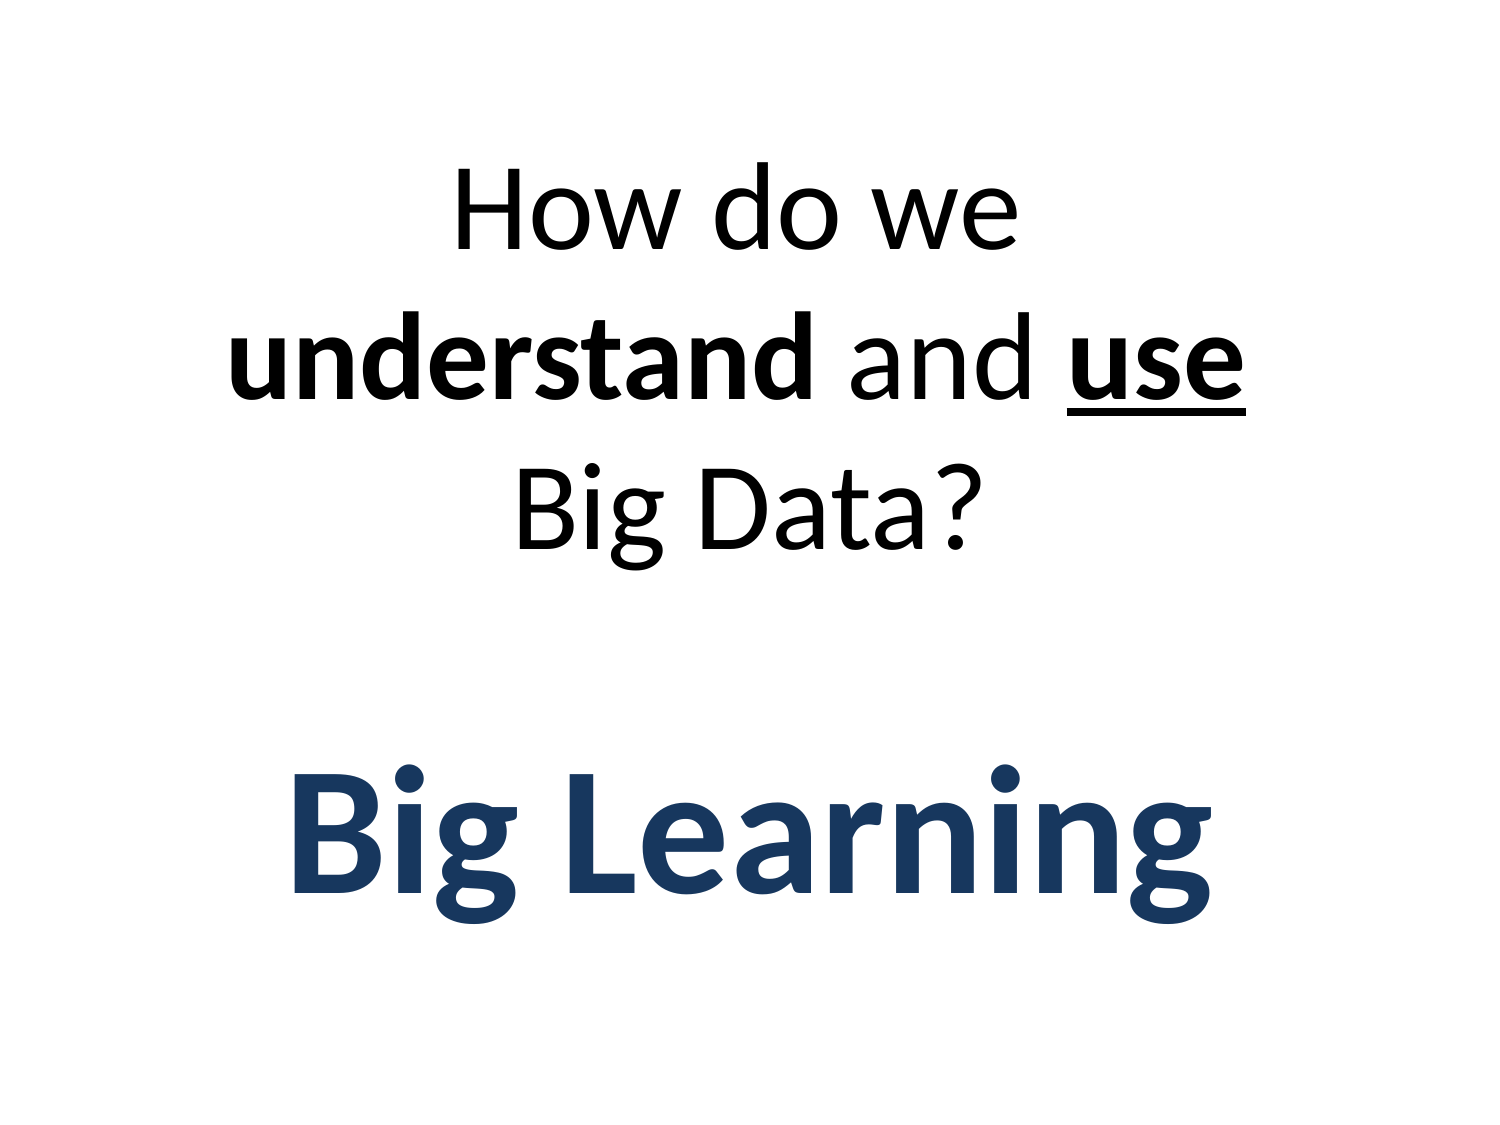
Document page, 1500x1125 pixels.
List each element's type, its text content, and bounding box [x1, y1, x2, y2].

text_box Big Learning [112, 699, 1388, 942]
title How do we understand and use Big Data? [112, 125, 1388, 575]
